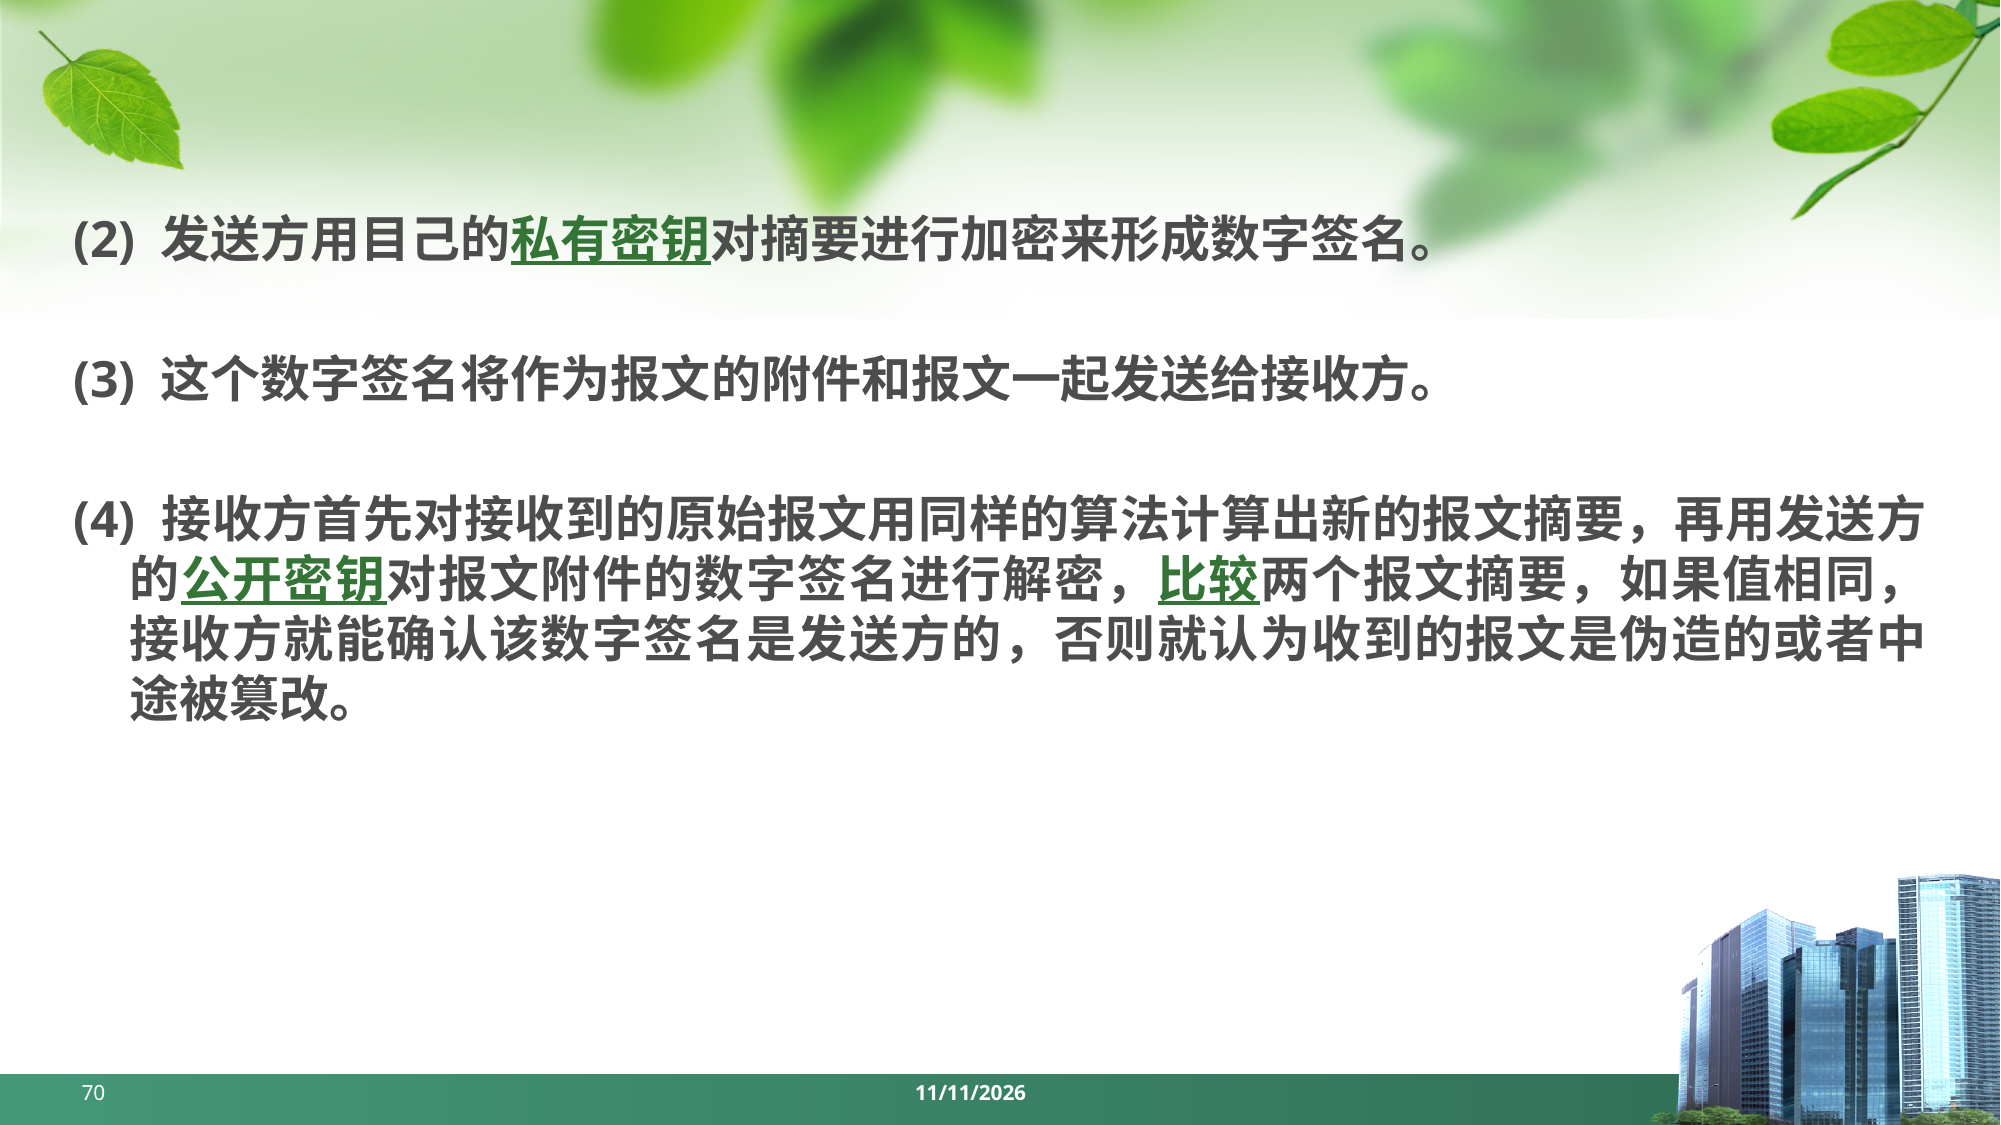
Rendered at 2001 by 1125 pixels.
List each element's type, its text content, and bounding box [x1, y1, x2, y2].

slide_number 70 [66, 1072, 184, 1113]
list (2) 发送方用目己的私有密钥对摘要进行加密来形成数字签名。 (3) 这个数字签名将作为报文的附件和报文一起发送给接收方。 (4) 接收方首先对接收到的原始报文用同样的算法计算出新的报文摘要，再用发送方的公开密钥对报文附件的数字签名进行解密，比较两个报文摘要，如果值相同，接收方就能确认该数字签名是发送方的，否则就认为收到的报文是伪造的或者中途被篡改。 [58, 200, 1942, 822]
picture [0, 0, 2000, 319]
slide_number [900, 1072, 1367, 1113]
